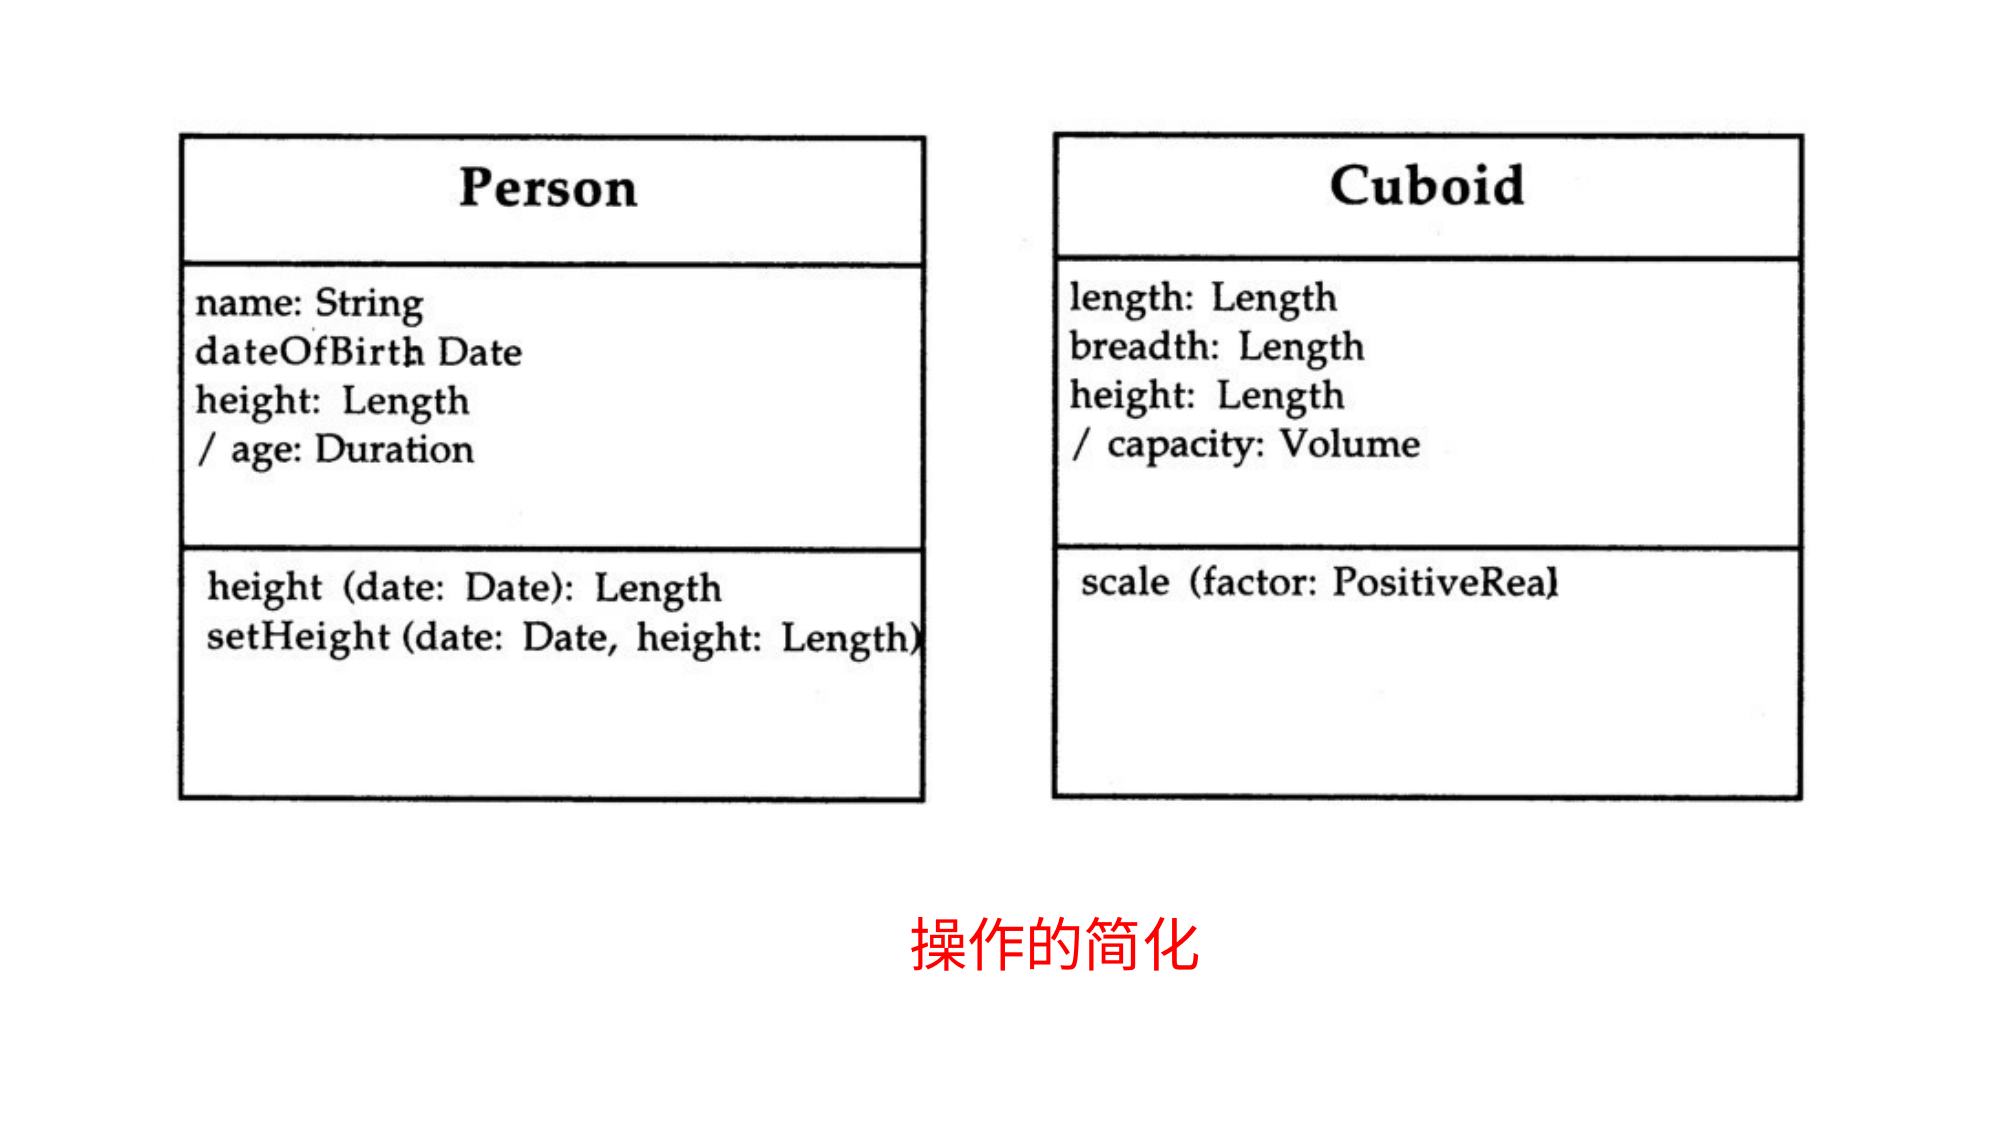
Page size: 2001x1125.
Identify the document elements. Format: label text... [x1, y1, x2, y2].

text_box 操作的简化 [838, 900, 1271, 986]
picture [150, 112, 1820, 821]
